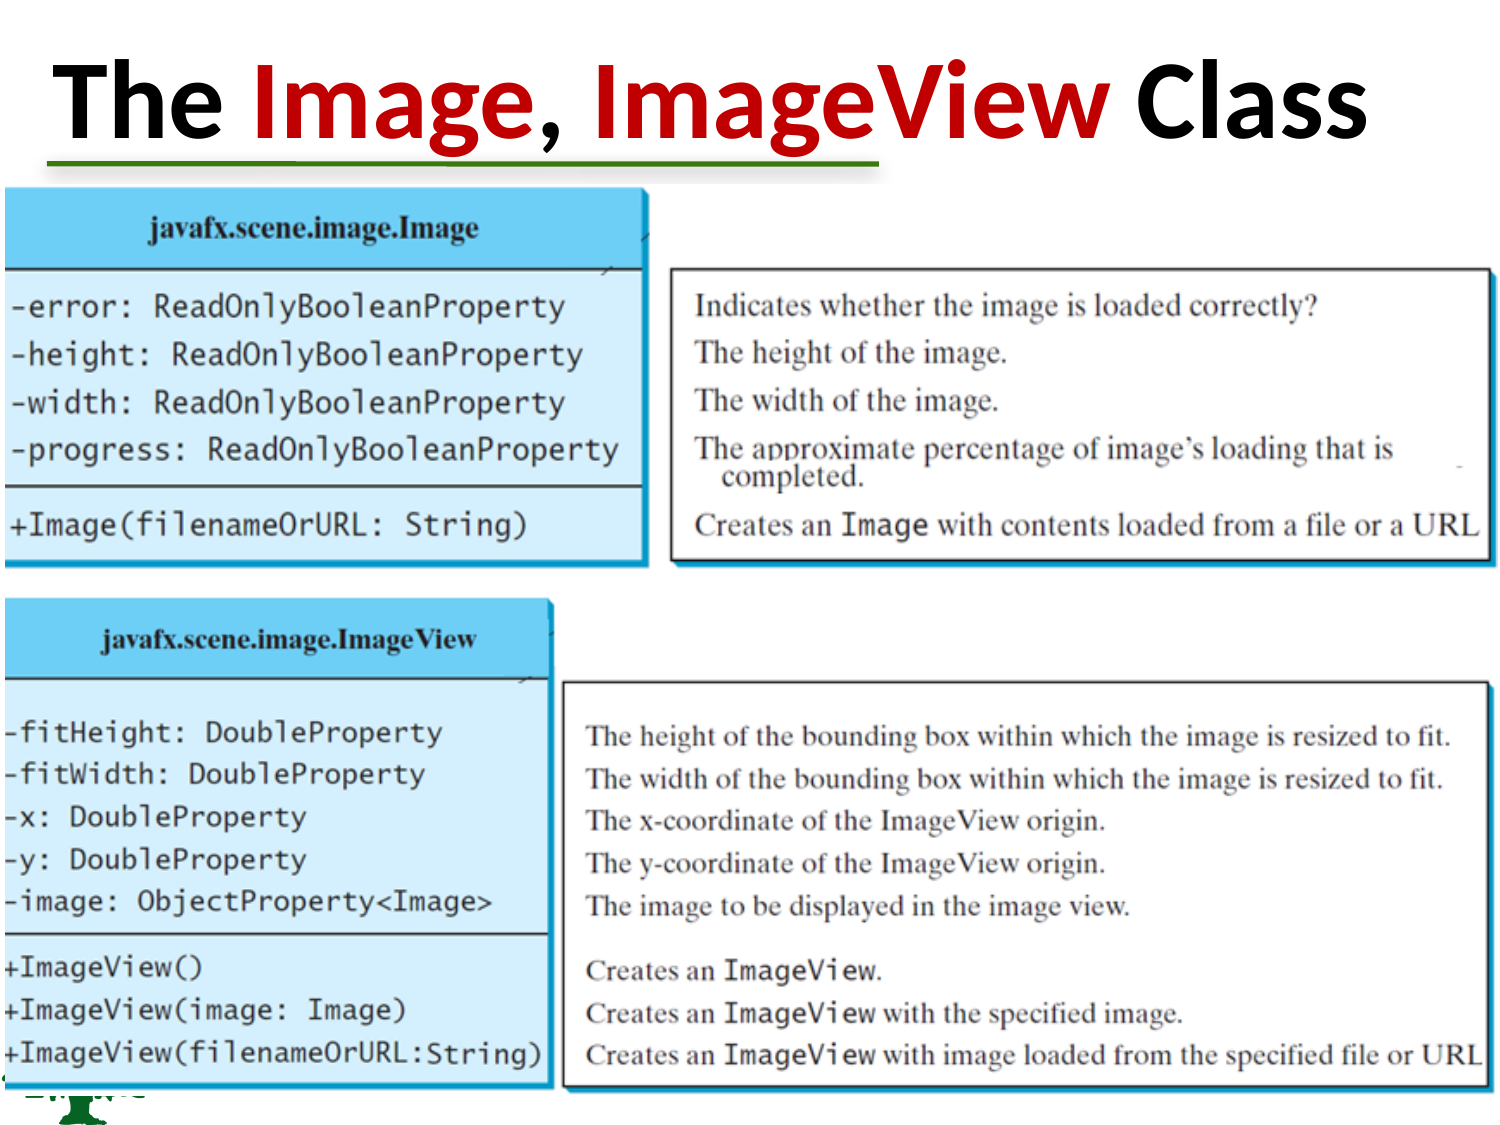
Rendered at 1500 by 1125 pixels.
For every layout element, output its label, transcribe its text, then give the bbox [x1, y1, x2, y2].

picture [0, 597, 1499, 1125]
picture [5, 184, 1499, 571]
title The Image, ImageView Class [37, 30, 1471, 157]
